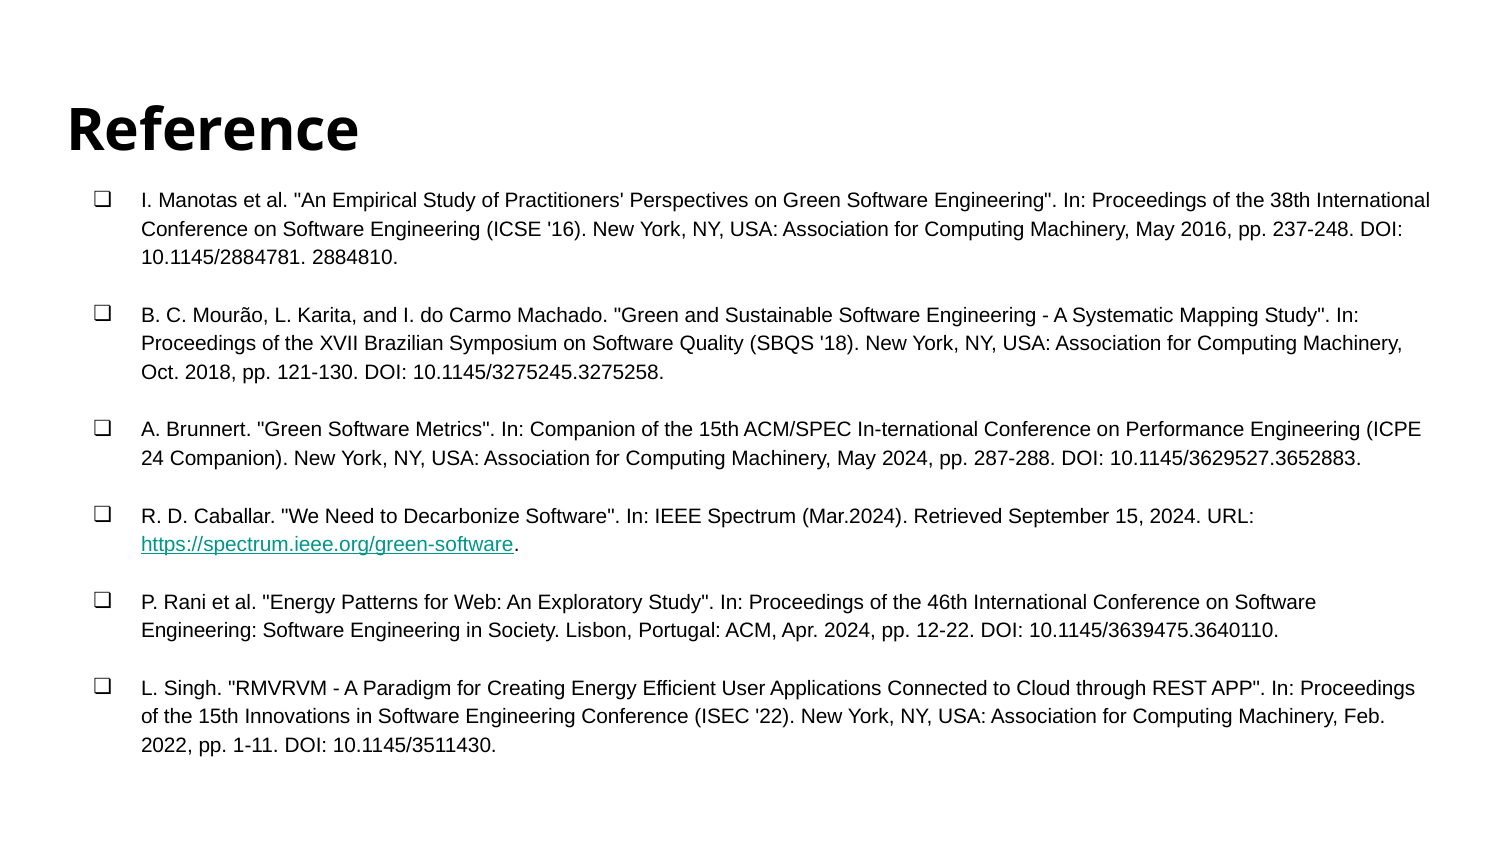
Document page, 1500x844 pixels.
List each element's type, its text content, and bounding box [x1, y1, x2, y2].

list I. Manotas et al. "An Empirical Study of Practitioners' Perspectives on Green Software Engineering". In: Proceedings of the 38th International Conference on Software Engineering (ICSE '16). New York, NY, USA: Association for Computing Machinery, May 2016, pp. 237-248. DOI: 10.1145/2884781. 2884810. B. C. Mourão, L. Karita, and I. do Carmo Machado. "Green and Sustainable Software Engineering - A Systematic Mapping Study". In: Proceedings of the XVII Brazilian Symposium on Software Quality (SBQS '18). New York, NY, USA: Association for Computing Machinery, Oct. 2018, pp. 121-130. DOI: 10.1145/3275245.3275258. A. Brunnert. "Green Software Metrics". In: Companion of the 15th ACM/SPEC In-ternational Conference on Performance Engineering (ICPE 24 Companion). New York, NY, USA: Association for Computing Machinery, May 2024, pp. 287-288. DOI: 10.1145/3629527.3652883. R. D. Caballar. "We Need to Decarbonize Software". In: IEEE Spectrum (Mar.2024). Retrieved September 15, 2024. URL: https://spectrum.ieee.org/green-software. P. Rani et al. "Energy Patterns for Web: An Exploratory Study". In: Proceedings of the 46th International Conference on Software Engineering: Software Engineering in Society. Lisbon, Portugal: ACM, Apr. 2024, pp. 12-22. DOI: 10.1145/3639475.3640110. L. Singh. "RMVRVM - A Paradigm for Creating Energy Efficient User Applications Connected to Cloud through REST APP". In: Proceedings of the 15th Innovations in Software Engineering Conference (ISEC '22). New York, NY, USA: Association for Computing Machinery, Feb. 2022, pp. 1-11. DOI: 10.1145/3511430. [51, 167, 1449, 771]
title Reference [51, 72, 1449, 167]
